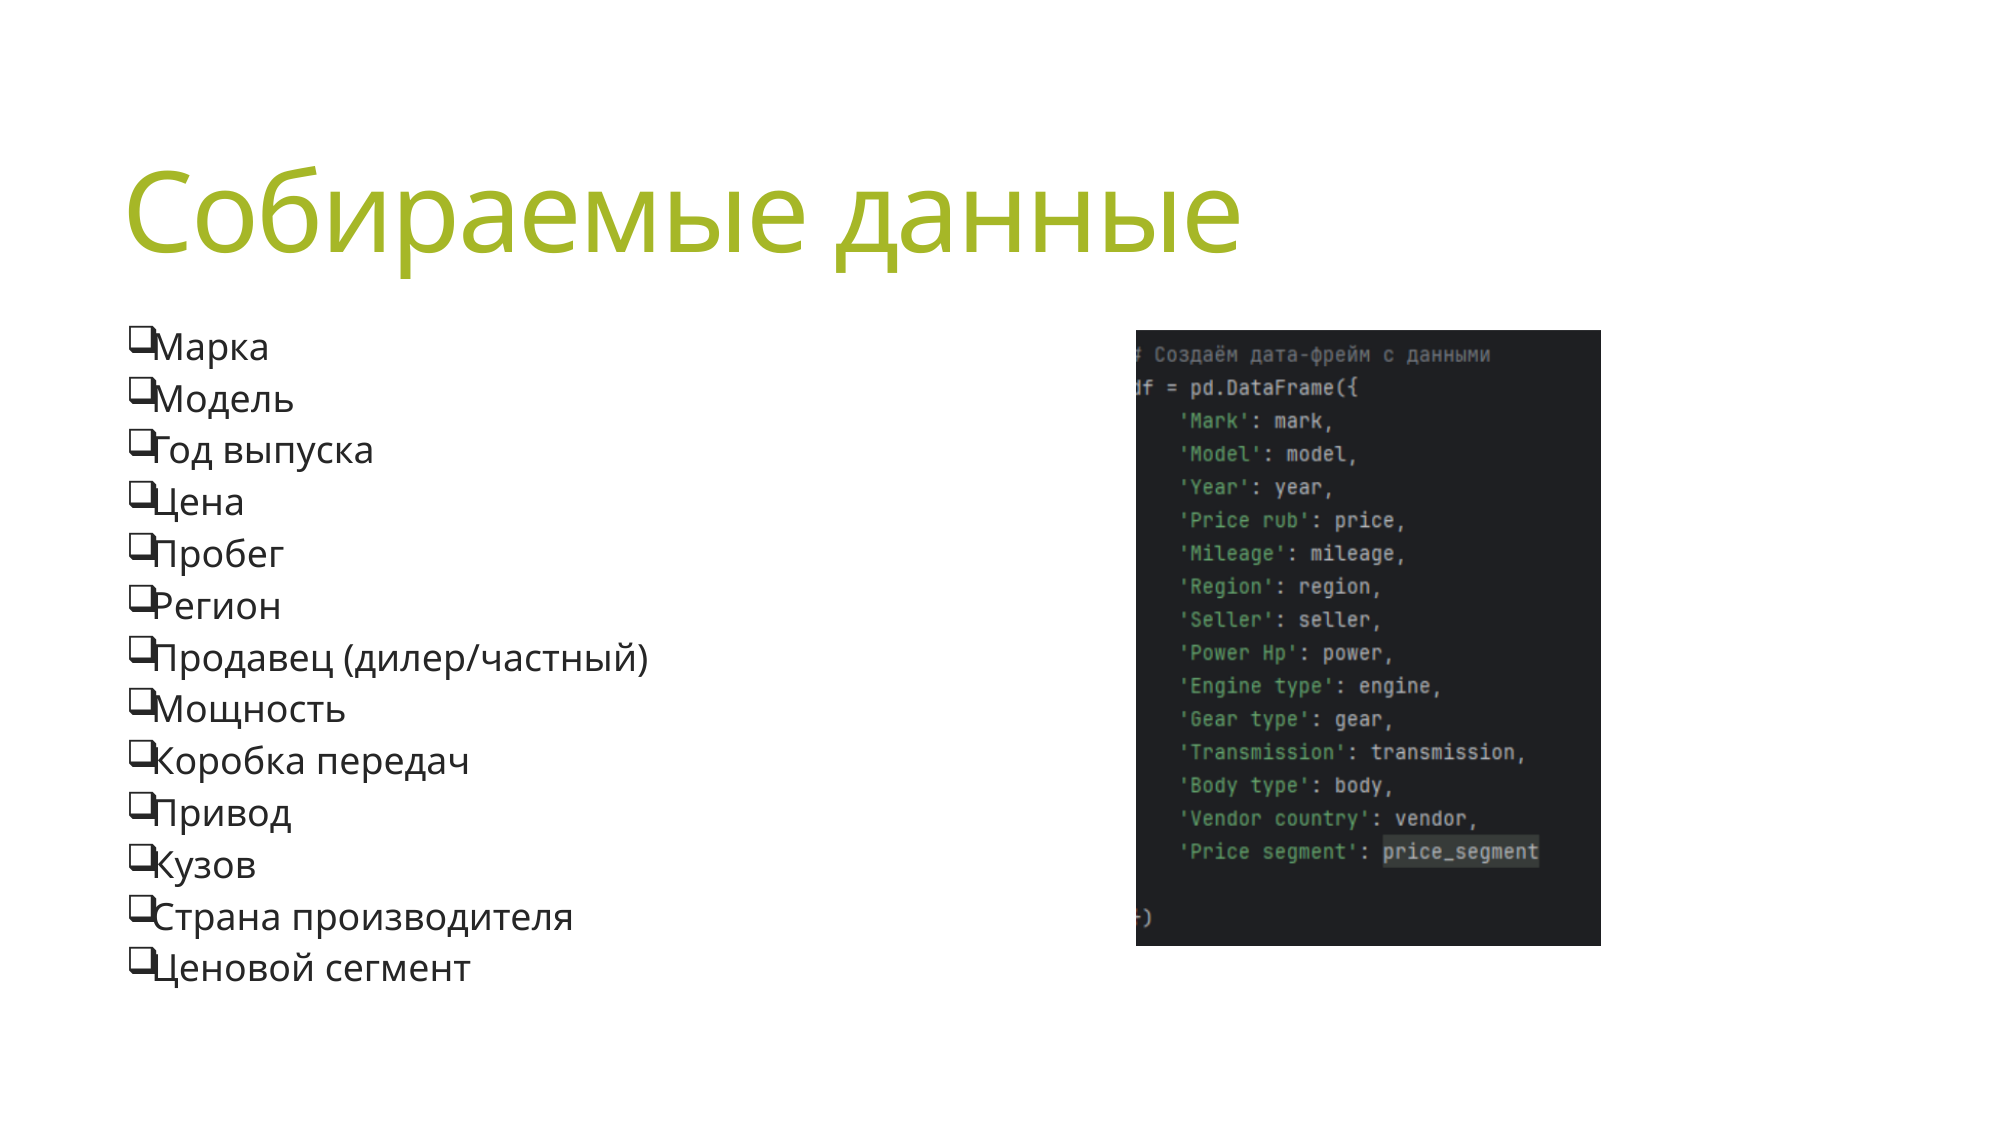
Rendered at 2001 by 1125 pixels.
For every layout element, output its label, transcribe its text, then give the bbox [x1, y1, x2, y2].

list Марка Модель Год выпуска Цена Пробег Регион Продавец (дилер/частный) Мощность Коробка передач Привод Кузов Страна производителя Ценовой сегмент [111, 327, 920, 1003]
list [1136, 327, 1601, 946]
title Собираемые данные [107, 81, 1875, 354]
